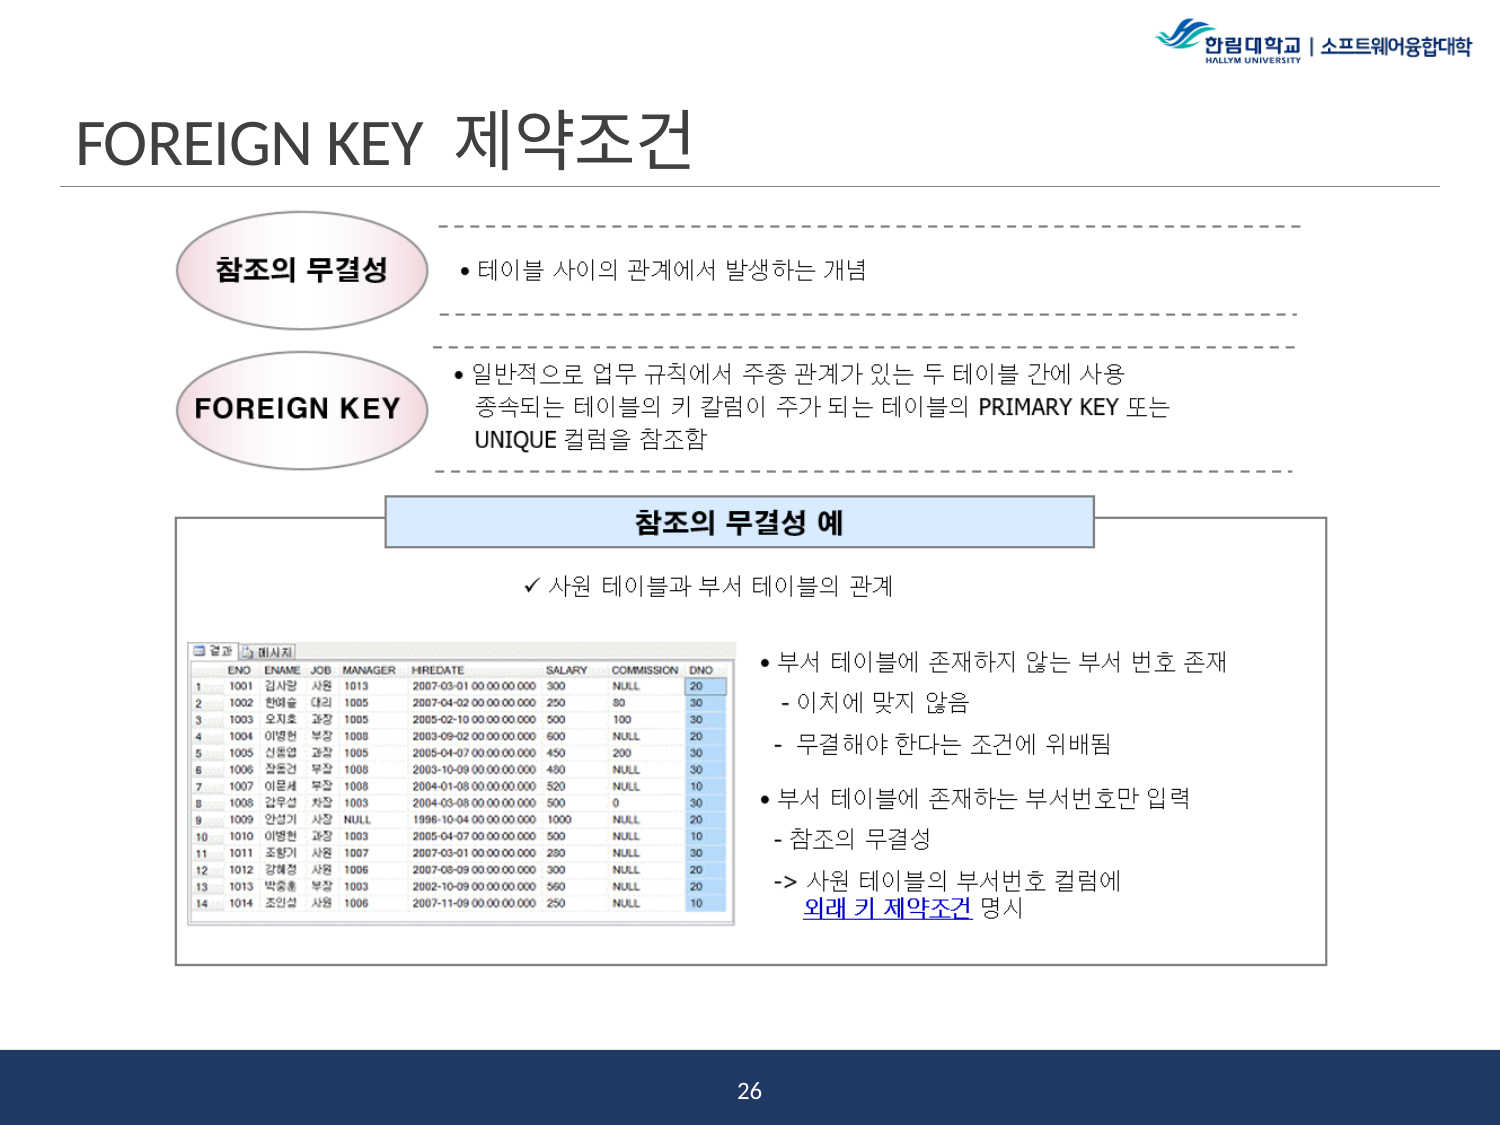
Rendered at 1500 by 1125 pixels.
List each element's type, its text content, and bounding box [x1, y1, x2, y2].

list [149, 203, 1351, 982]
picture [1148, 7, 1483, 76]
title FOREIGN KEY 제약조건 [60, 62, 1440, 187]
slide_number 25 [669, 1059, 831, 1120]
